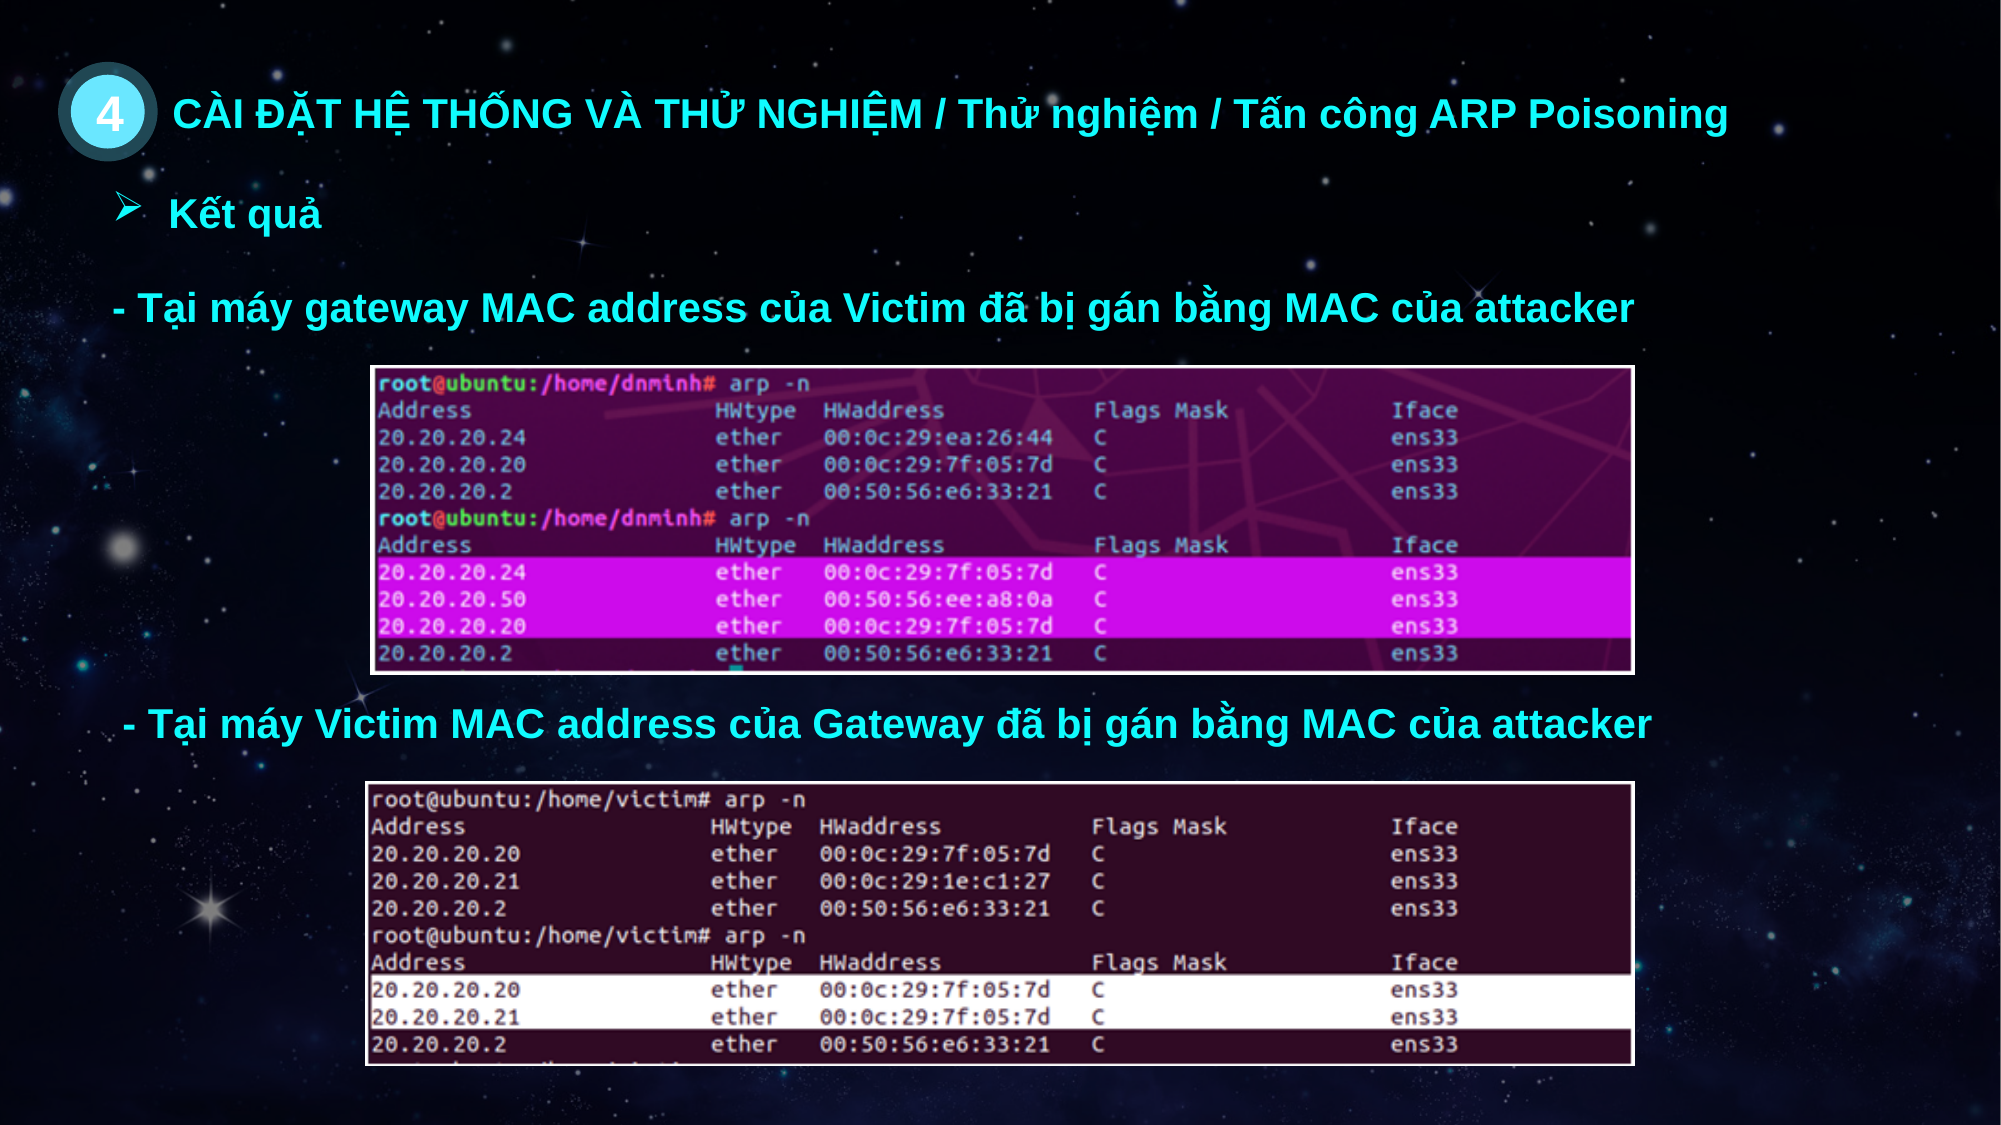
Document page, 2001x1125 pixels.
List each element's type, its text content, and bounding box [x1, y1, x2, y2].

picture [0, 0, 2001, 1125]
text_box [58, 61, 158, 162]
text_box CÀI ĐẶT HỆ THỐNG VÀ THỬ NGHIỆM / Thử nghiệm / Tấn công ARP Poisoning [158, 78, 1795, 144]
text_box - Tại máy Victim MAC address của Gateway đã bị gán bằng MAC của attacker [107, 689, 1895, 755]
text_box [97, 212, 955, 273]
text_box - Tại máy gateway MAC address của Victim đã bị gán bằng MAC của attacker [97, 273, 1885, 338]
text_box Kết quả [97, 179, 687, 245]
